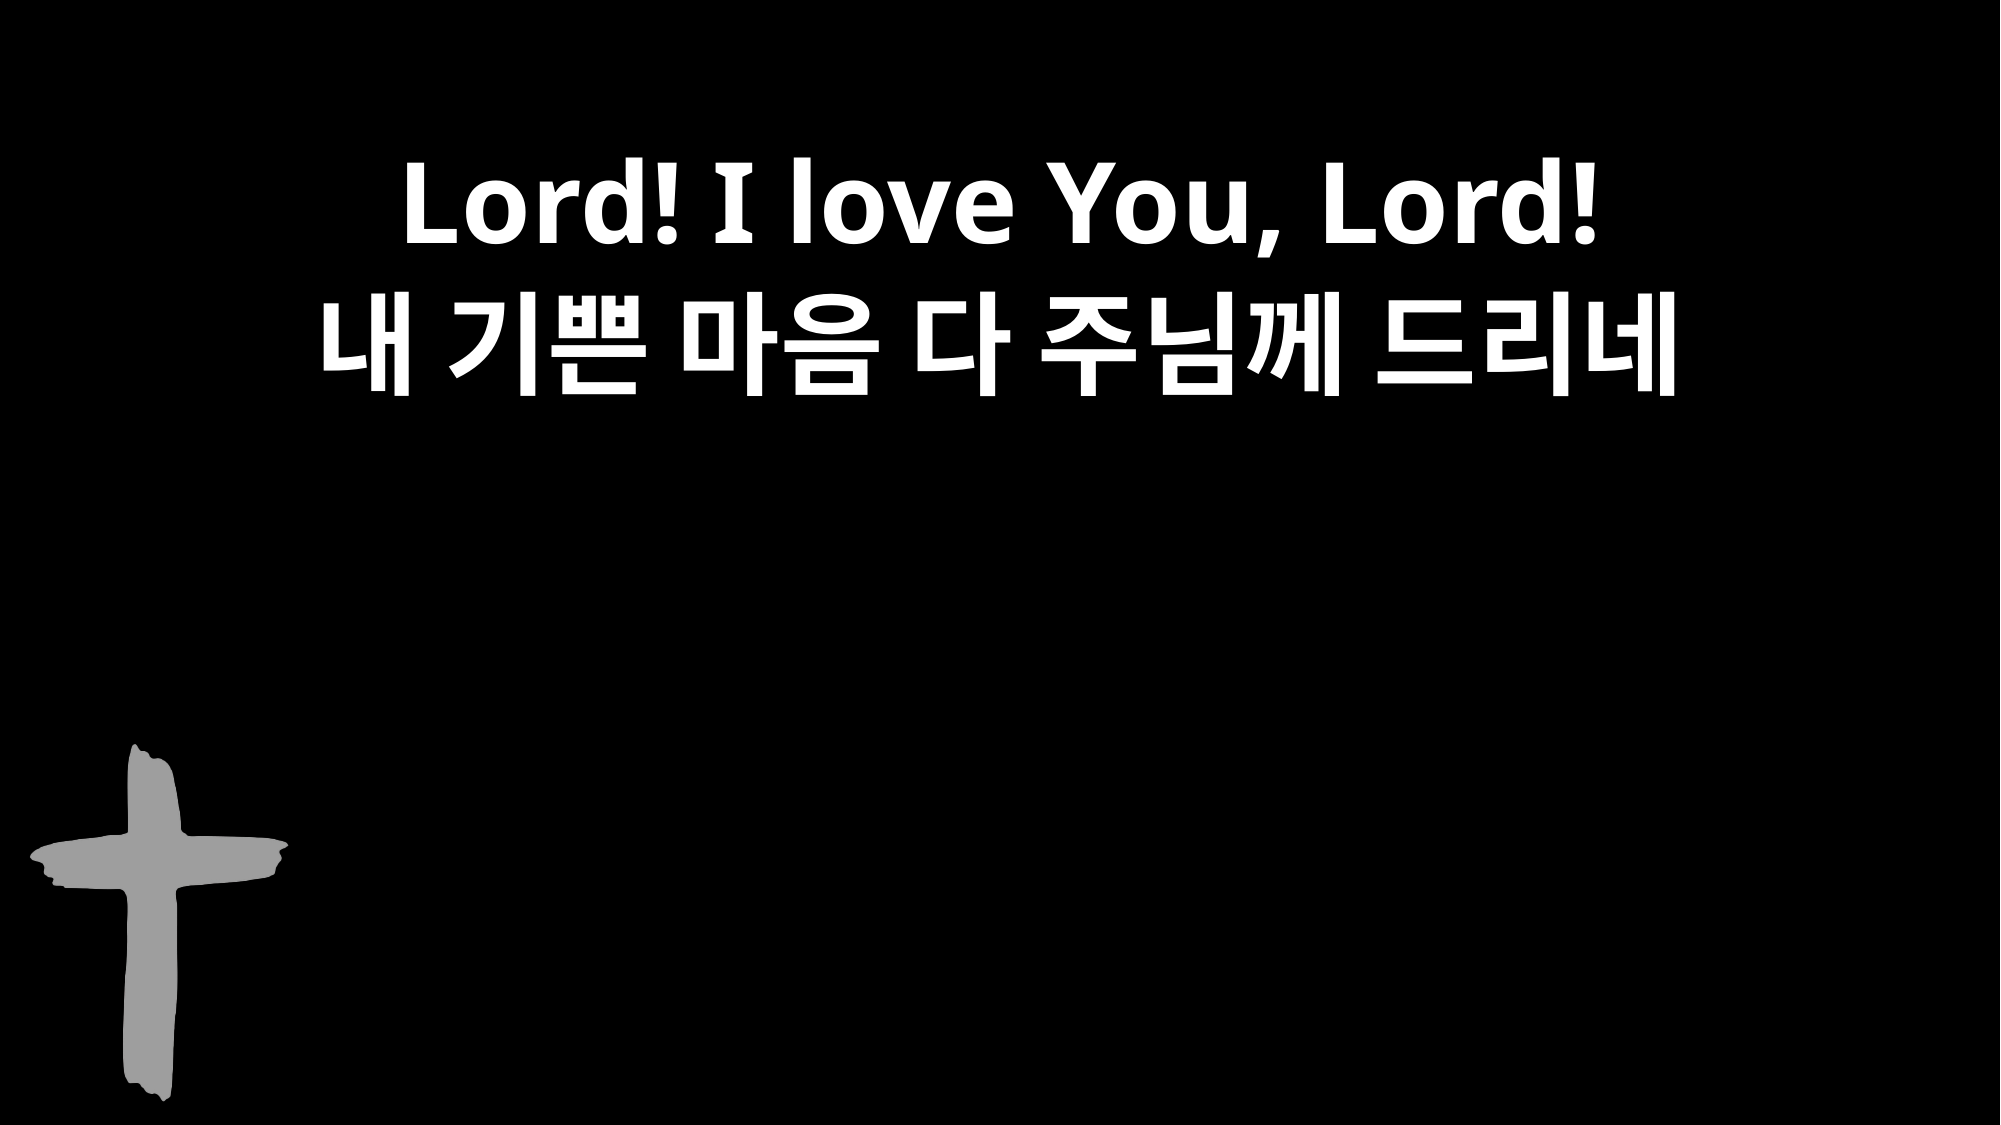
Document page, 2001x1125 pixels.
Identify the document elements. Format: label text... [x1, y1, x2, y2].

list Lord! I love You, Lord! 내 기쁜 마음 다 주님께 드리네 [0, 139, 2000, 456]
picture [29, 743, 289, 1102]
